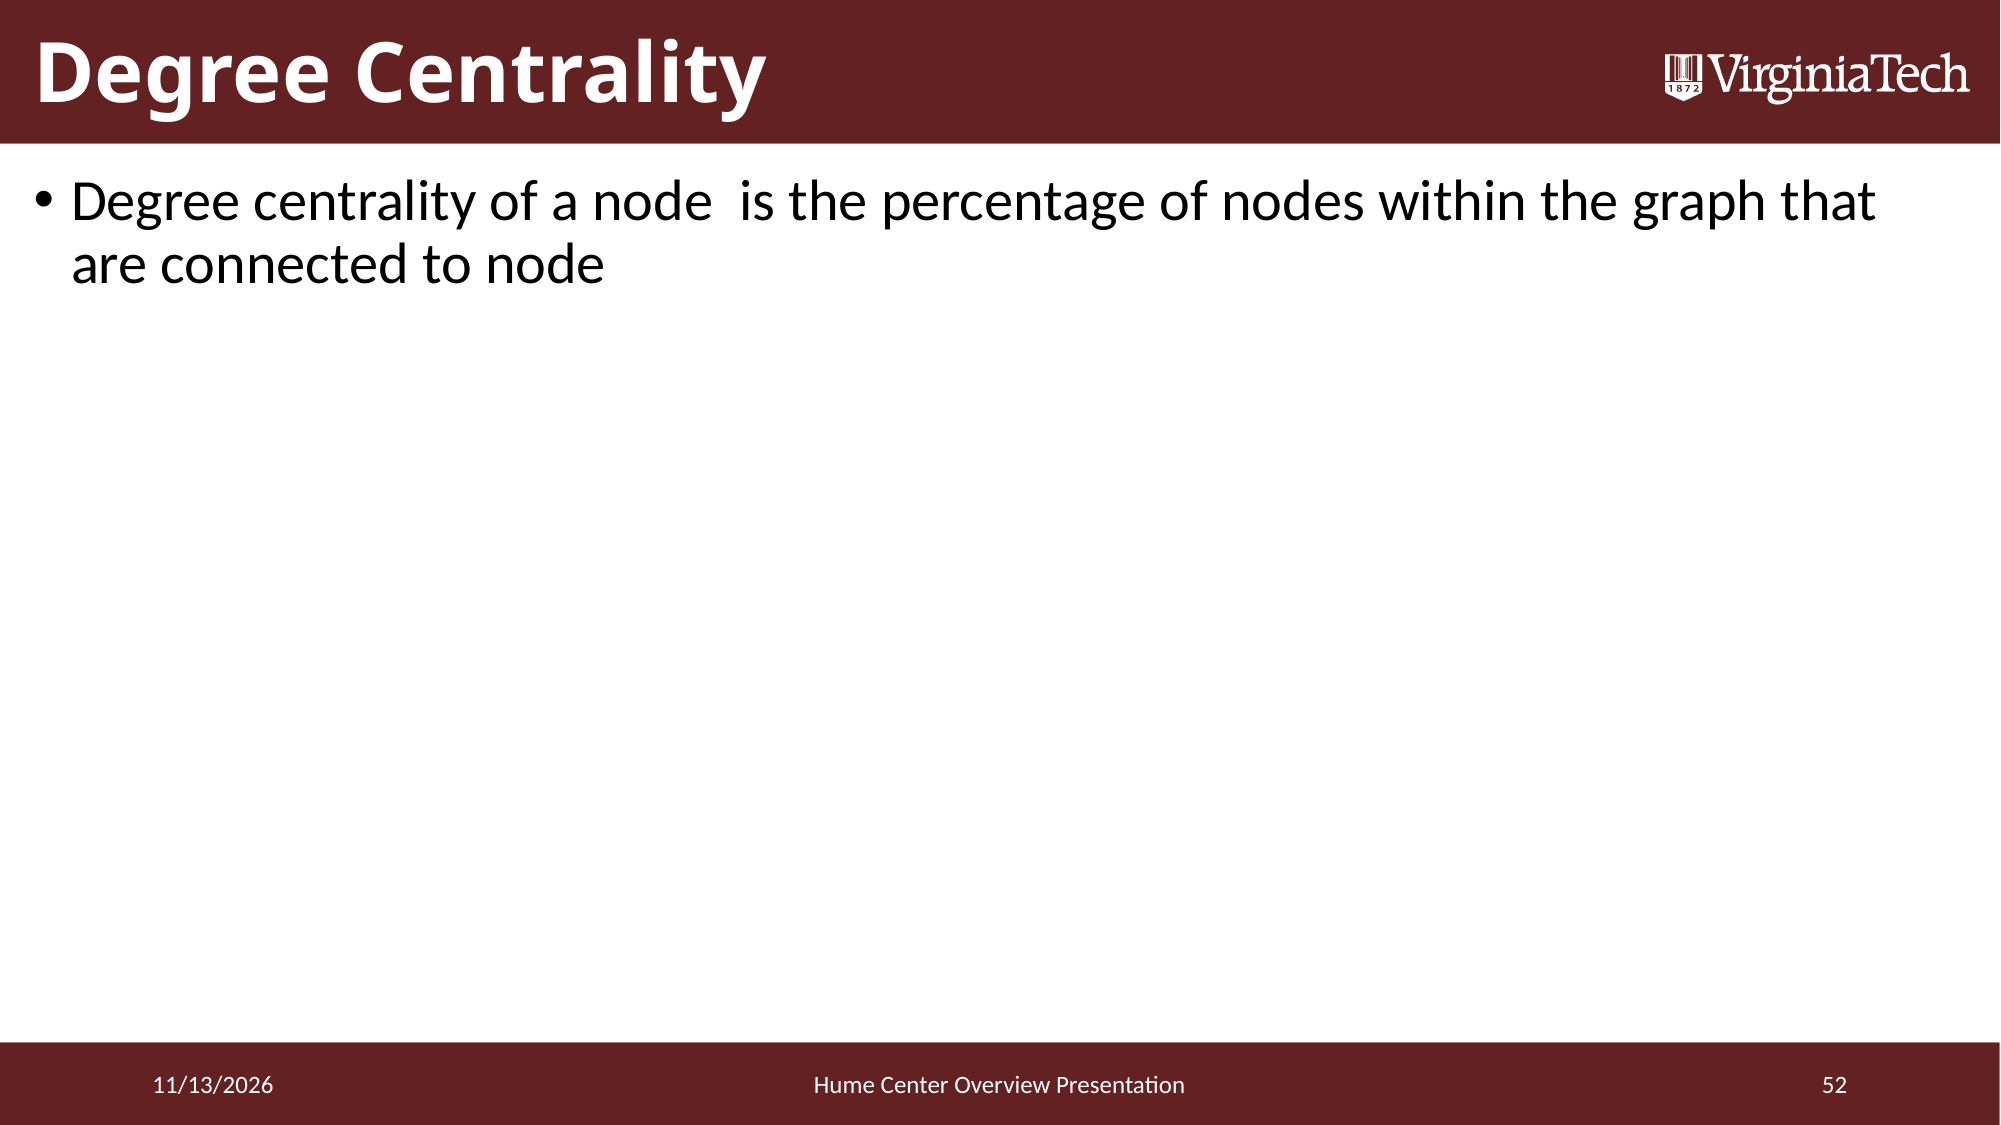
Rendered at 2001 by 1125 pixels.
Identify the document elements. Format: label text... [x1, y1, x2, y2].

slide_number 52 [1412, 1053, 1863, 1114]
footer Hume Center Overview Presentation [662, 1053, 1338, 1114]
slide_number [137, 1053, 588, 1114]
picture [1665, 52, 1970, 105]
title Degree Centrality [18, 19, 1650, 133]
